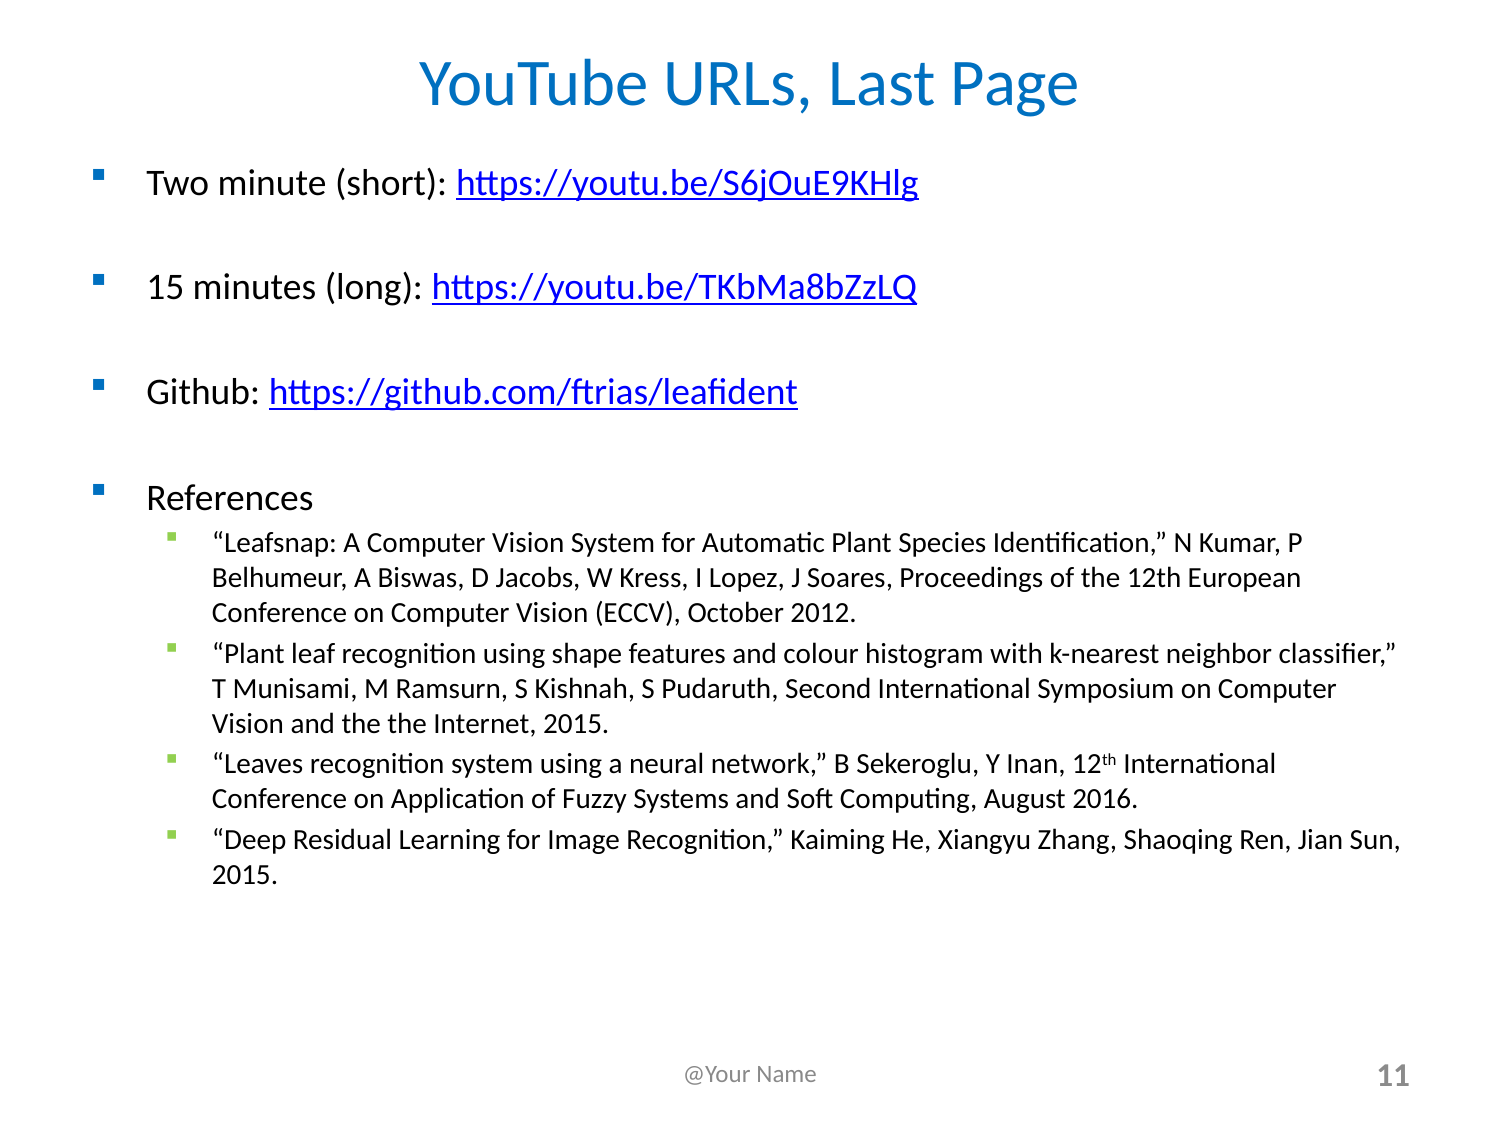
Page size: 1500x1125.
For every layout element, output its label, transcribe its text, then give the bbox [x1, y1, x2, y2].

title YouTube URLs, Last Page [75, 19, 1425, 138]
list Two minute (short): https://youtu.be/S6jOuE9KHlg 15 minutes (long): https://youtu.be/TKbMa8bZzLQ Github: https://github.com/ftrias/leafident References “Leafsnap: A Computer Vision System for Automatic Plant Species Identification,” N Kumar, P Belhumeur, A Biswas, D Jacobs, W Kress, I Lopez, J Soares, Proceedings of the 12th European Conference on Computer Vision (ECCV), October 2012. “Plant leaf recognition using shape features and colour histogram with k-nearest neighbor classifier,” T Munisami, M Ramsurn, S Kishnah, S Pudaruth, Second International Symposium on Computer Vision and the the Internet, 2015. “Leaves recognition system using a neural network,” B Sekeroglu, Y Inan, 12th International Conference on Application of Fuzzy Systems and Soft Computing, August 2016. “Deep Residual Learning for Image Recognition,” Kaiming He, Xiangyu Zhang, Shaoqing Ren, Jian Sun, 2015. [75, 149, 1425, 1025]
footer @Your Name [512, 1042, 988, 1103]
slide_number 11 [1074, 1042, 1425, 1103]
